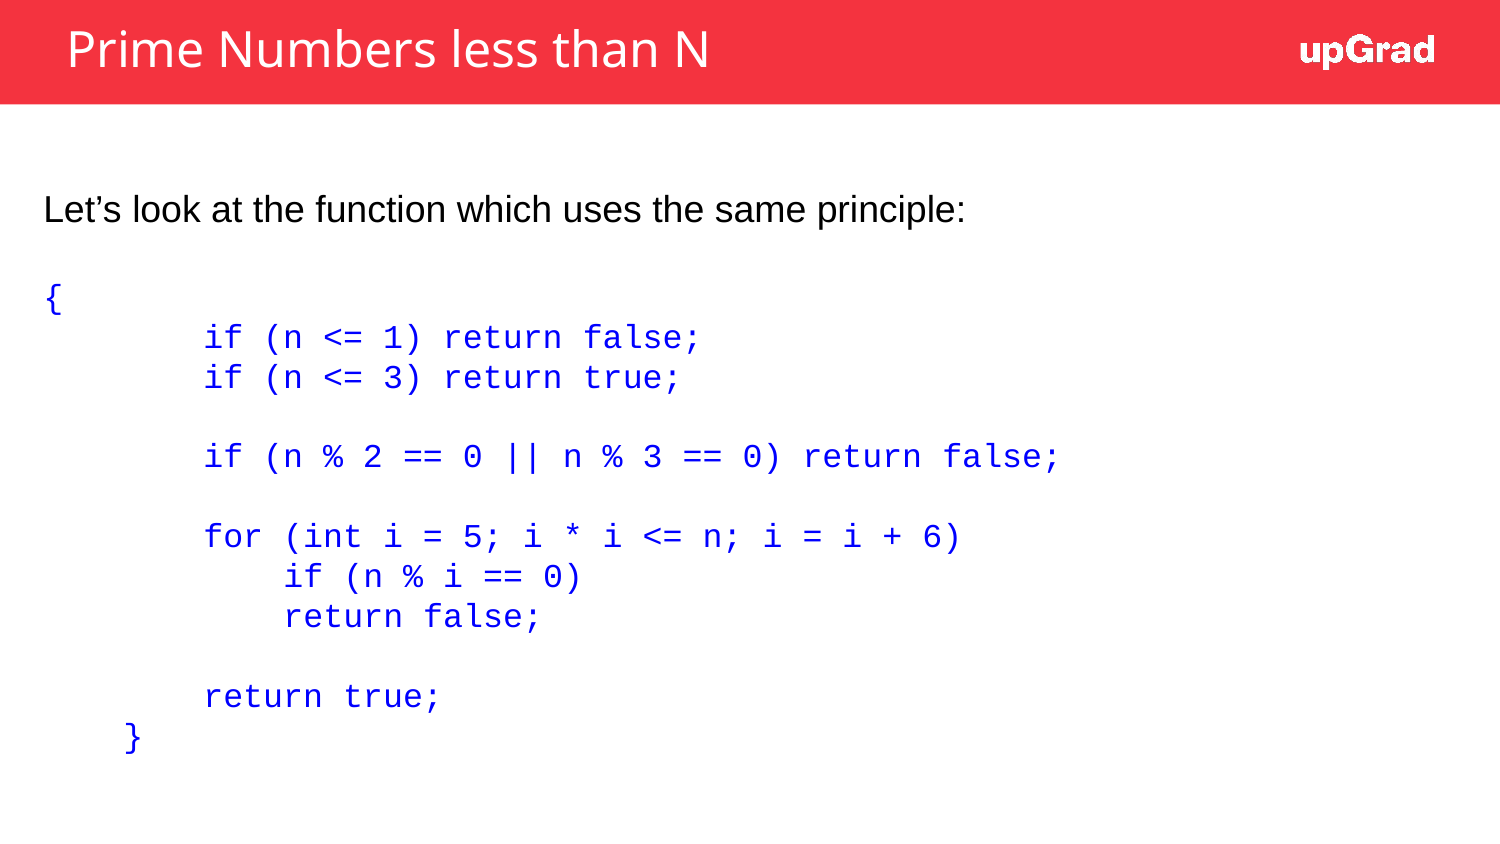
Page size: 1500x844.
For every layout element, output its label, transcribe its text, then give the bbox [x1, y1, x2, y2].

text_box [0, 0, 1500, 105]
text_box [1300, 34, 1434, 70]
text_box Prime Numbers less than N [63, 15, 1203, 80]
text_box Let’s look at the function which uses the same principle: { if (n <= 1) return false; if (n <= 3) return true; if (n % 2 == 0 || n % 3 == 0) return false; for (int i = 5; i * i <= n; i = i + 6) if (n % i == 0) return false; return true; } [28, 169, 1472, 844]
